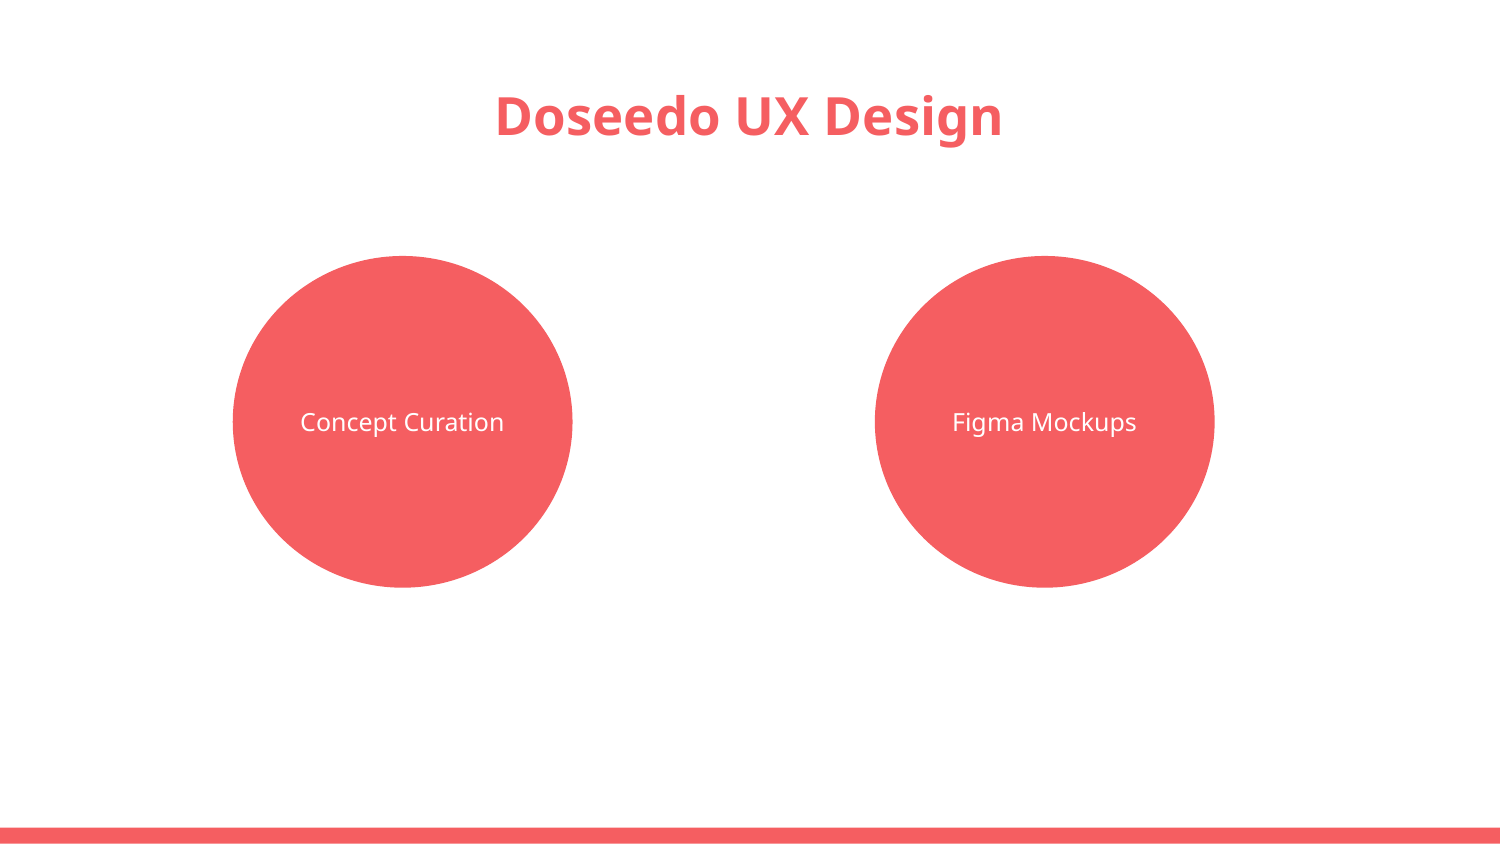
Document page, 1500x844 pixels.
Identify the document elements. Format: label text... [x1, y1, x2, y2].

title Doseedo UX Design [51, 64, 1449, 167]
text_box Concept Curation [233, 256, 572, 587]
text_box Figma Mockups [875, 256, 1214, 587]
